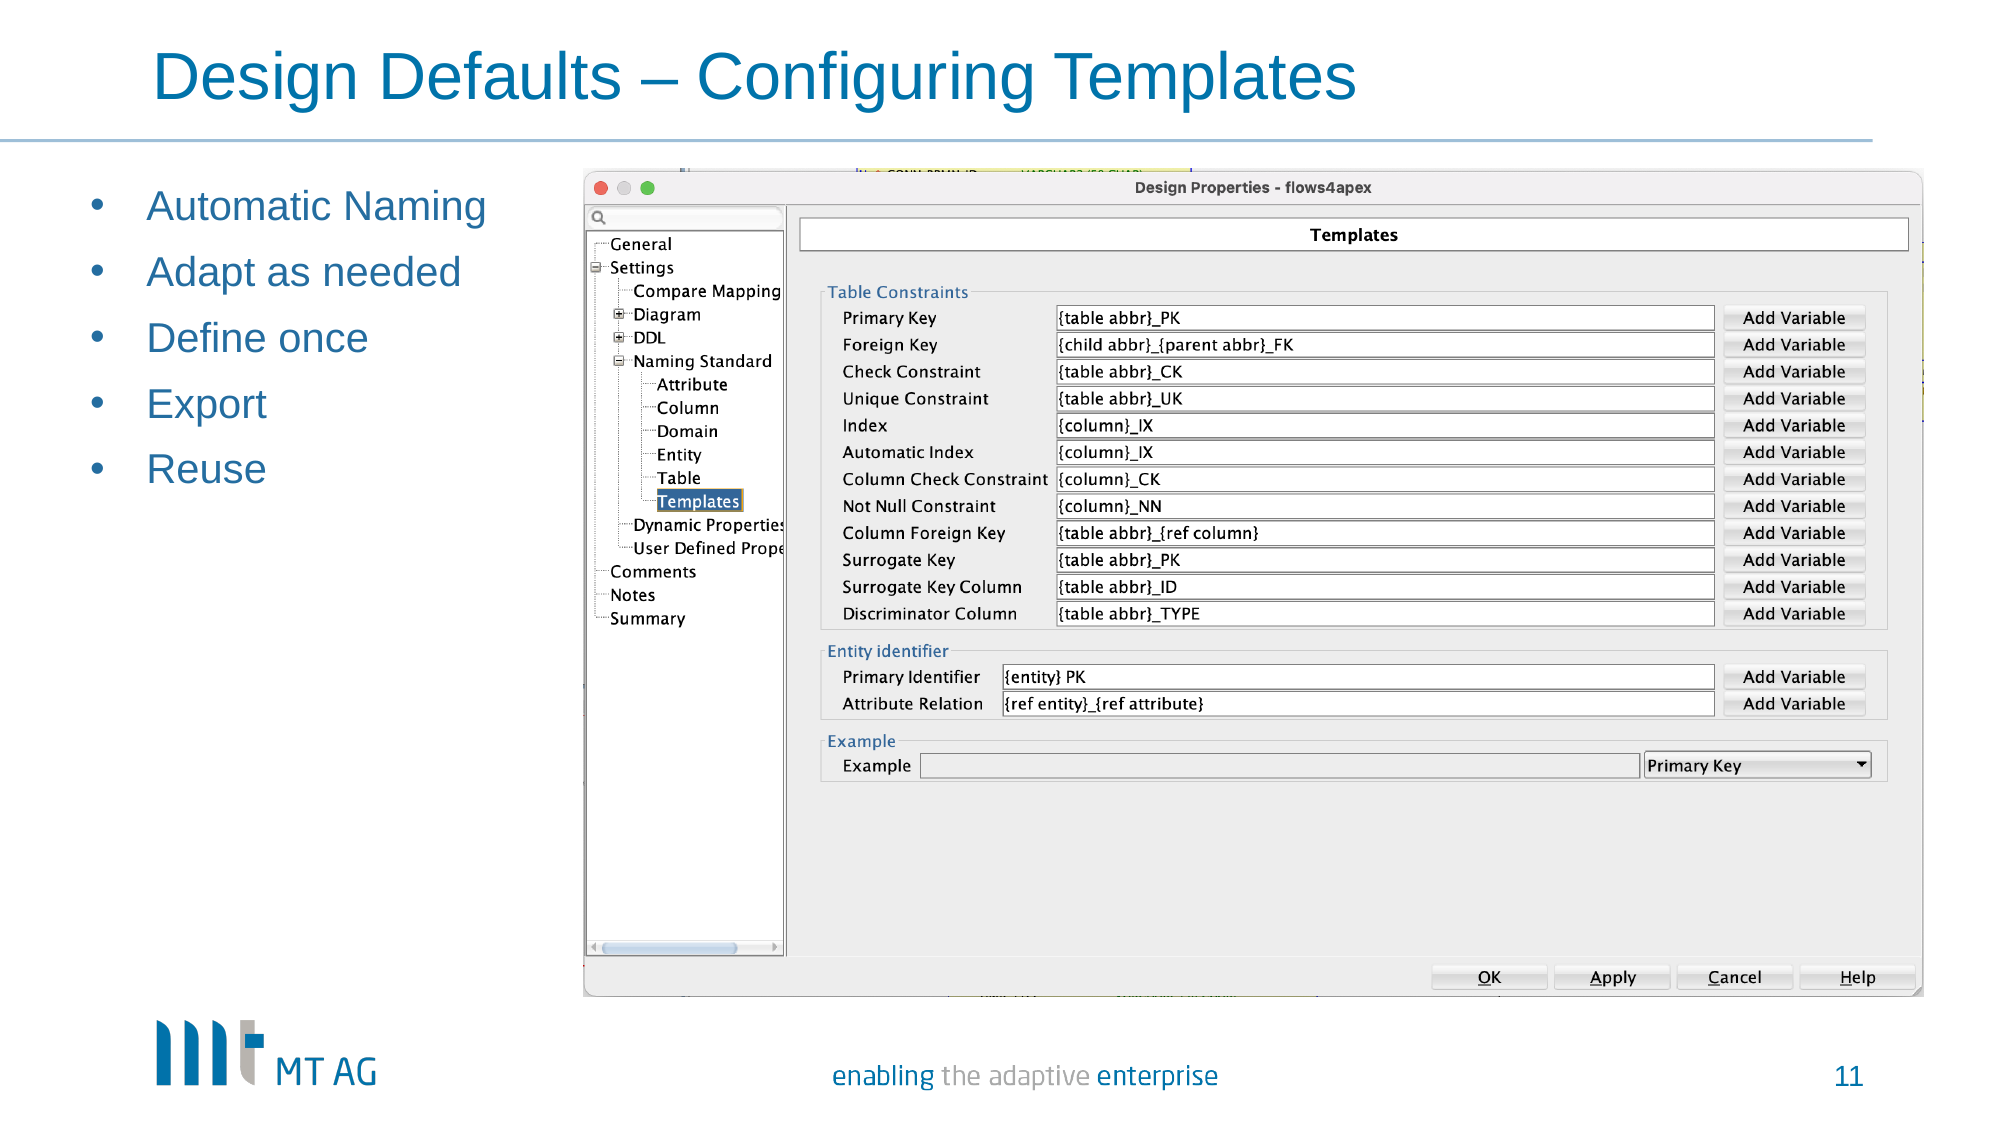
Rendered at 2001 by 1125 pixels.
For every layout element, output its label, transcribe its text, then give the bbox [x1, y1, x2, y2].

picture [1166, 1072, 1171, 1083]
picture [146, 1011, 381, 1088]
title Design Defaults – Configuring Templates [137, 22, 1863, 134]
text_box Automatic Naming Adapt as needed Define once Export Reuse [74, 184, 552, 975]
picture [831, 1061, 1219, 1091]
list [583, 168, 1924, 997]
